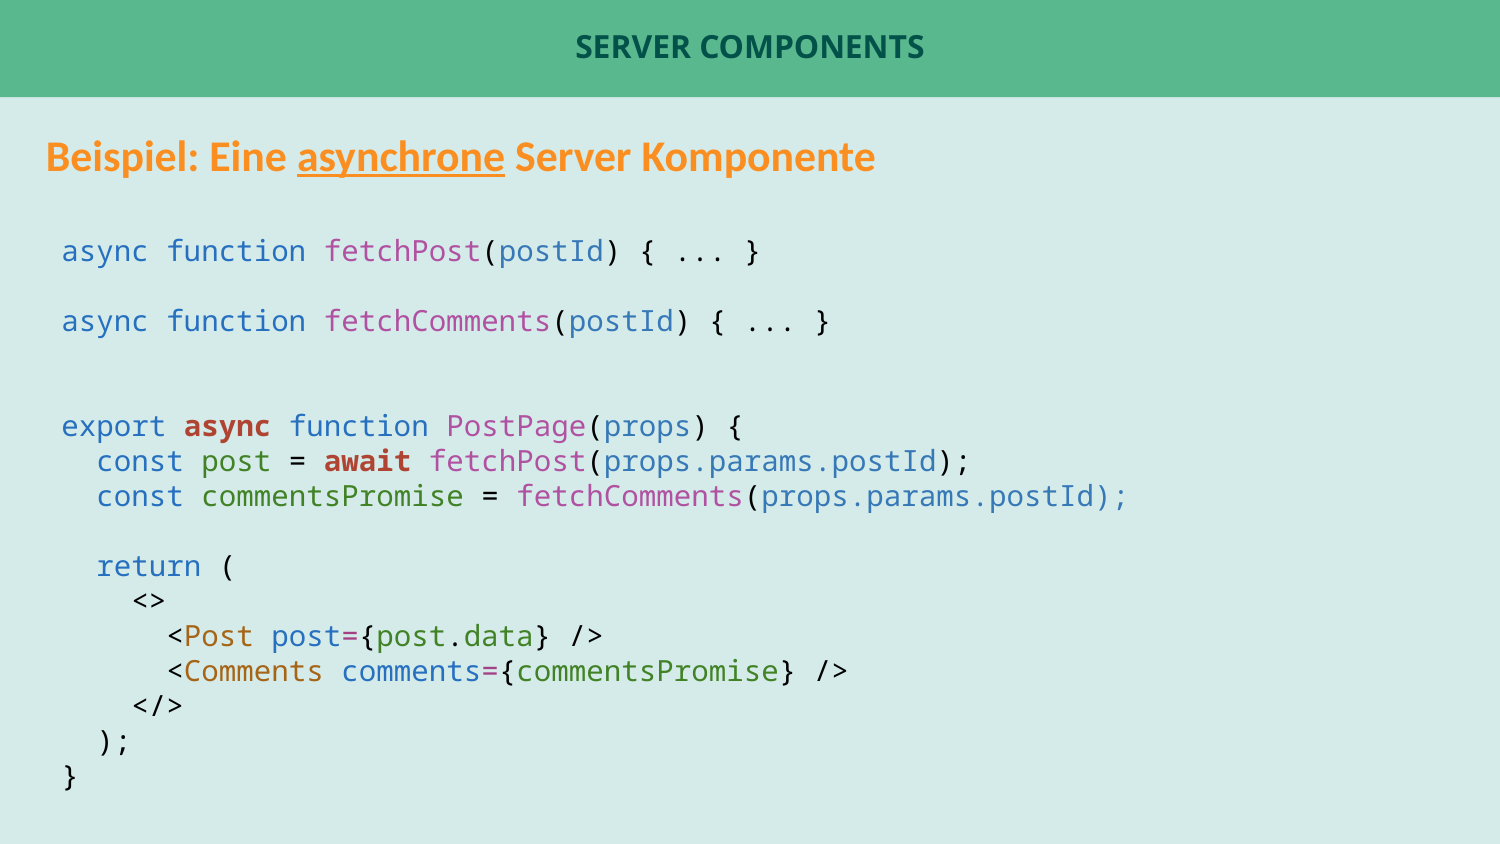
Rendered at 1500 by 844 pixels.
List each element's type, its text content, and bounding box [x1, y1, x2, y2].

title Server components [0, 0, 1500, 98]
text_box async function fetchPost(postId) { ... } async function fetchComments(postId) { ... } export async function PostPage(props) { const post = await fetchPost(props.params.postId); const commentsPromise = fetchComments(props.params.postId); return ( <> <Post post={post.data} /> <Comments comments={commentsPromise} /> </> ); } [46, 225, 1282, 844]
list Beispiel: Eine asynchrone Server Komponente [30, 126, 1470, 782]
